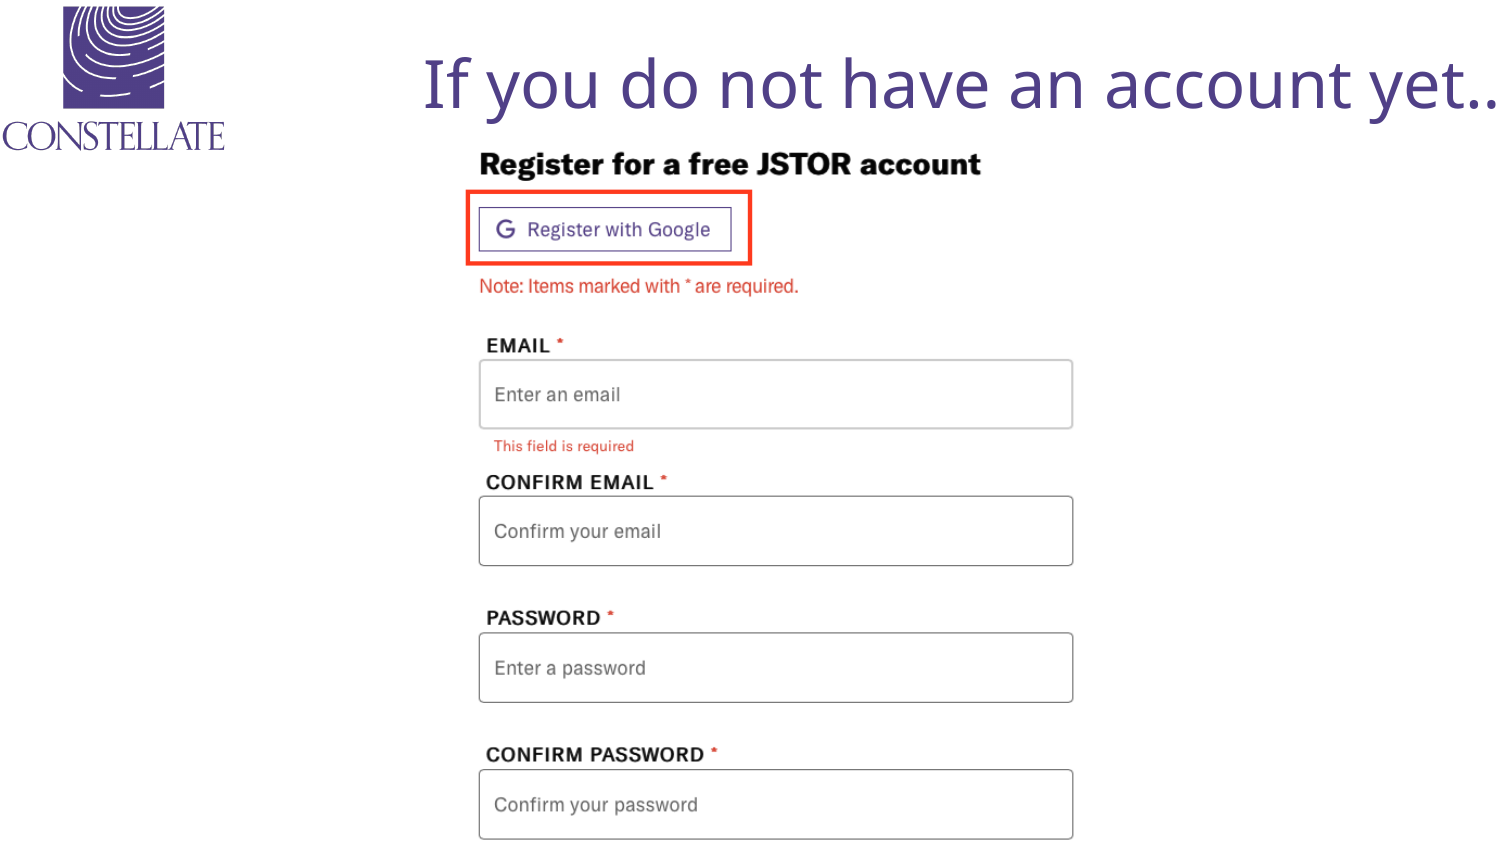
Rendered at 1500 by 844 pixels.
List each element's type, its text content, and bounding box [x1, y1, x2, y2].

picture [456, 130, 1081, 844]
picture [0, 4, 228, 153]
text_box If you do not have an account yet… [408, 0, 1500, 76]
